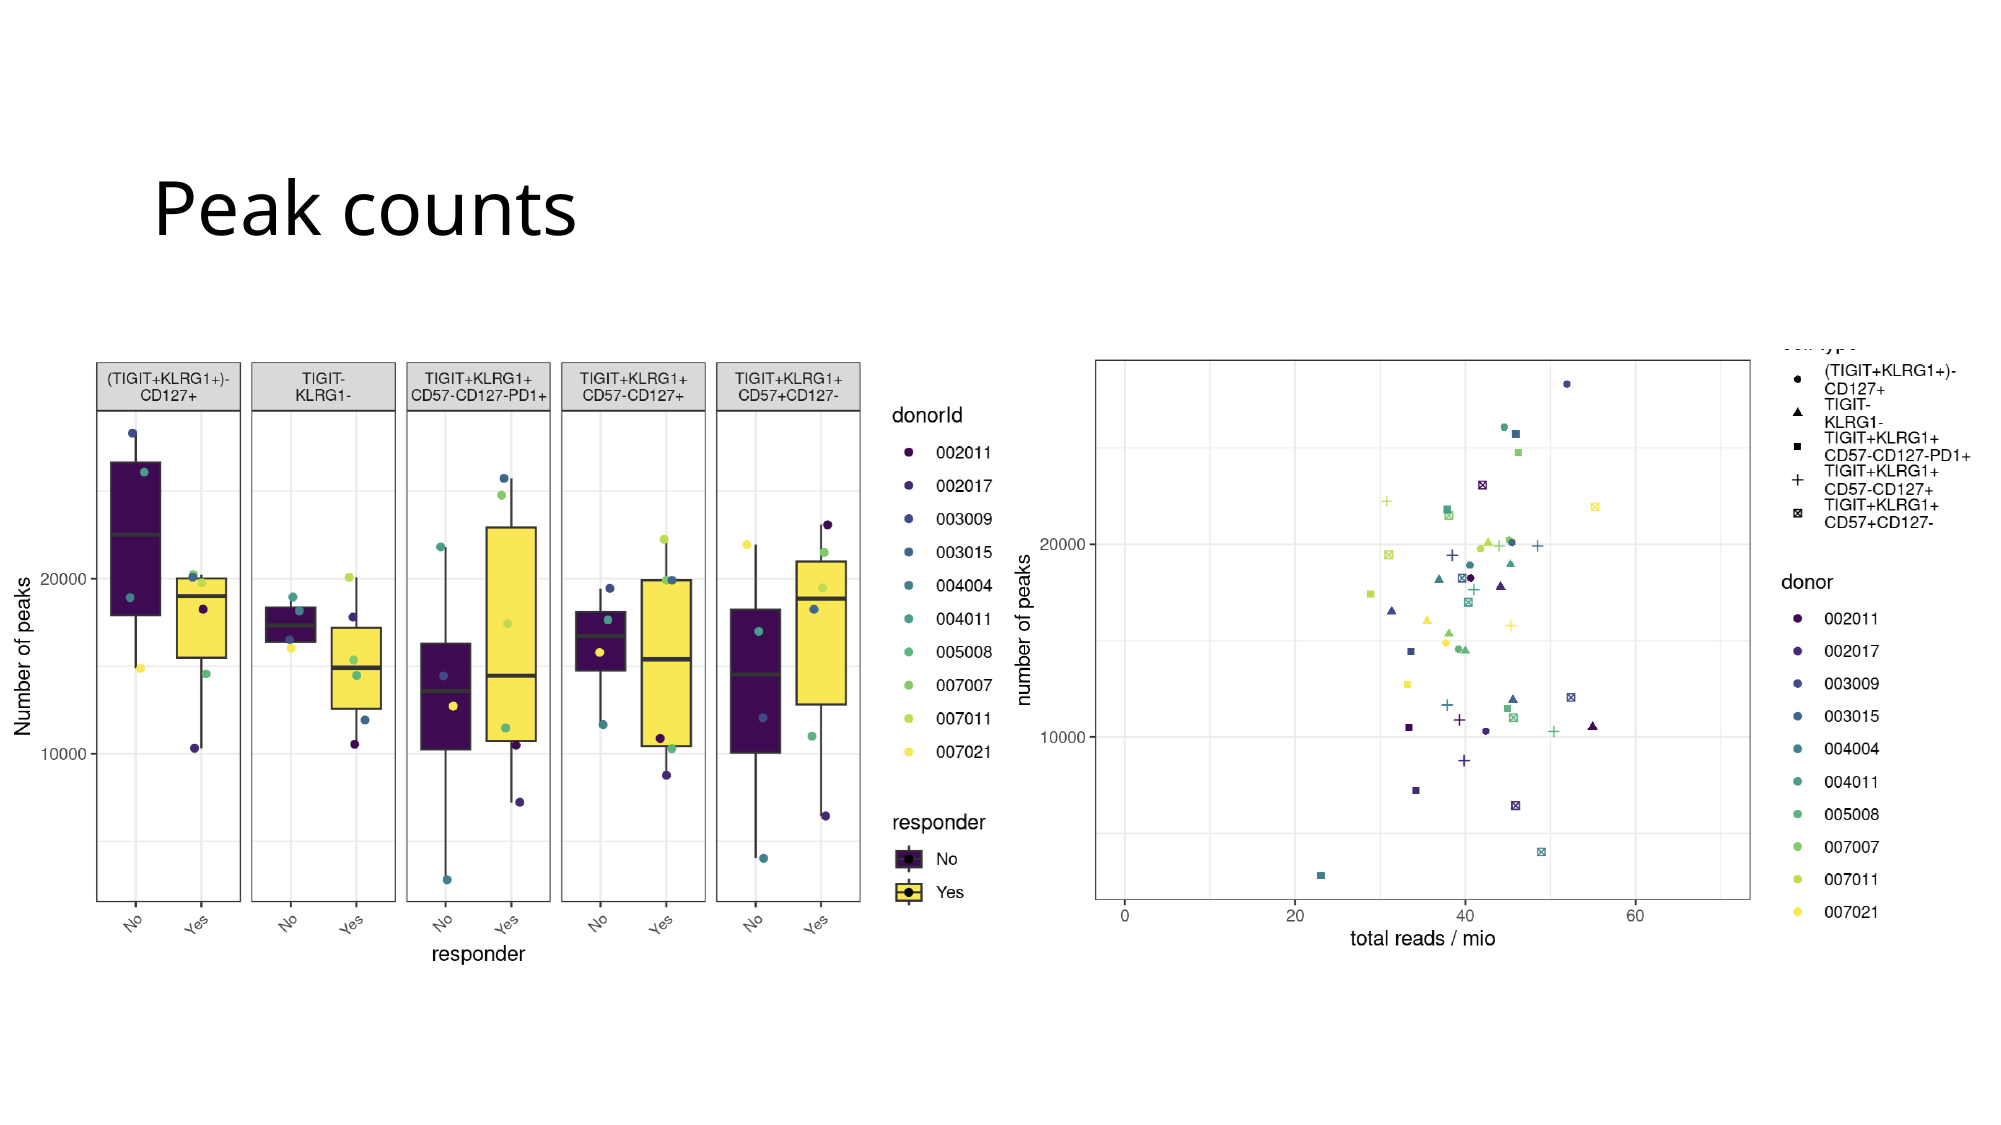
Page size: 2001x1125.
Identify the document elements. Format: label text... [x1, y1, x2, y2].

title Peak counts [137, 97, 1815, 325]
picture [0, 349, 2000, 967]
